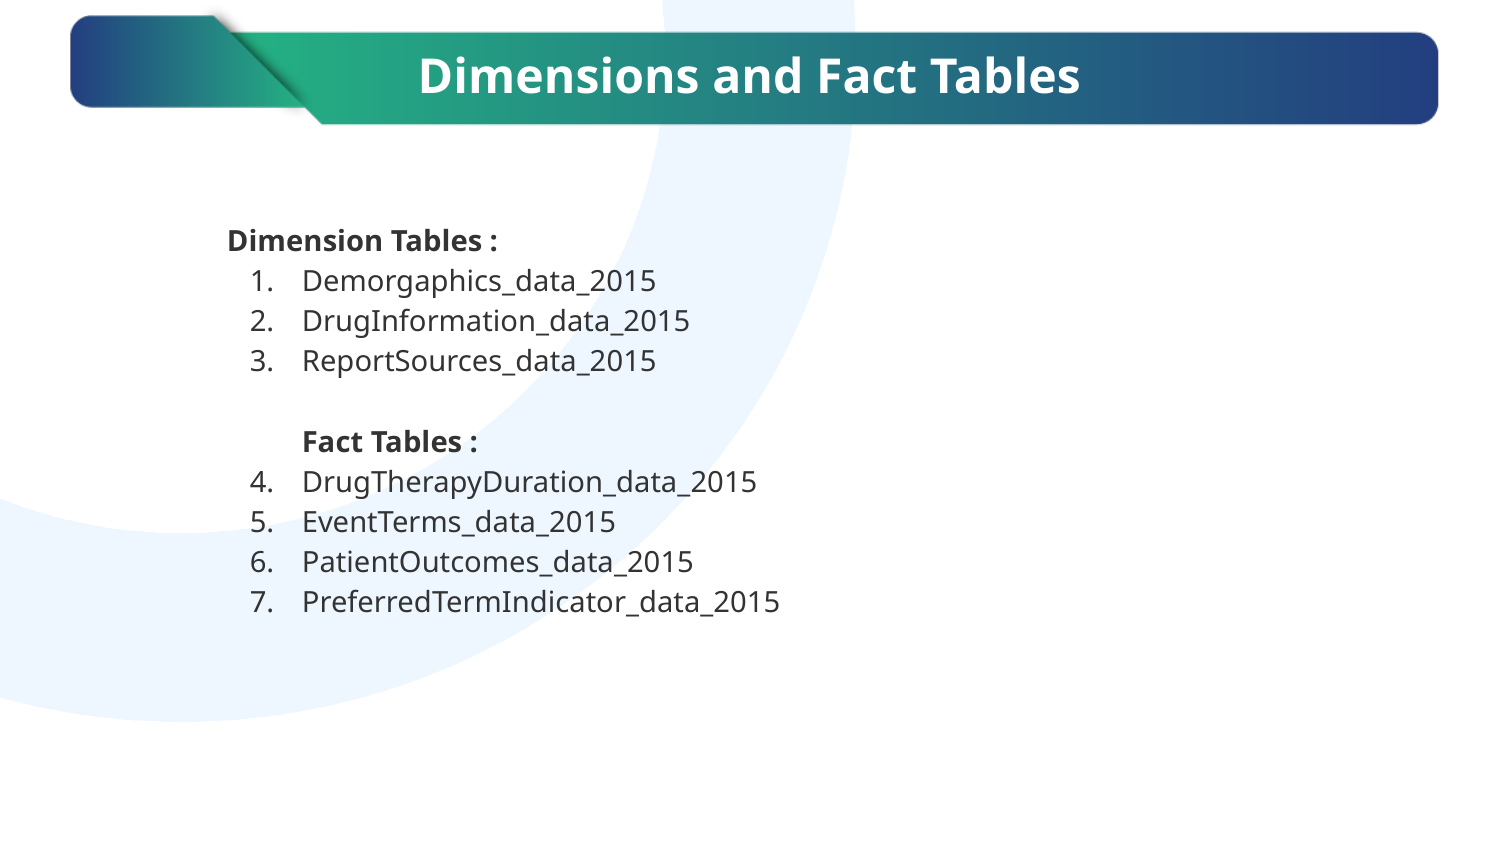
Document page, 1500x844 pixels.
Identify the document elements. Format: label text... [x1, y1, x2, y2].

text_box Dimension Tables : Demorgaphics_data_2015 DrugInformation_data_2015 ReportSources_data_2015 Fact Tables : DrugTherapyDuration_data_2015 EventTerms_data_2015 PatientOutcomes_data_2015 PreferredTermIndicator_data_2015 [136, 201, 1411, 674]
title Dimensions and Fact Tables [402, 30, 1098, 144]
picture [0, 0, 1494, 844]
